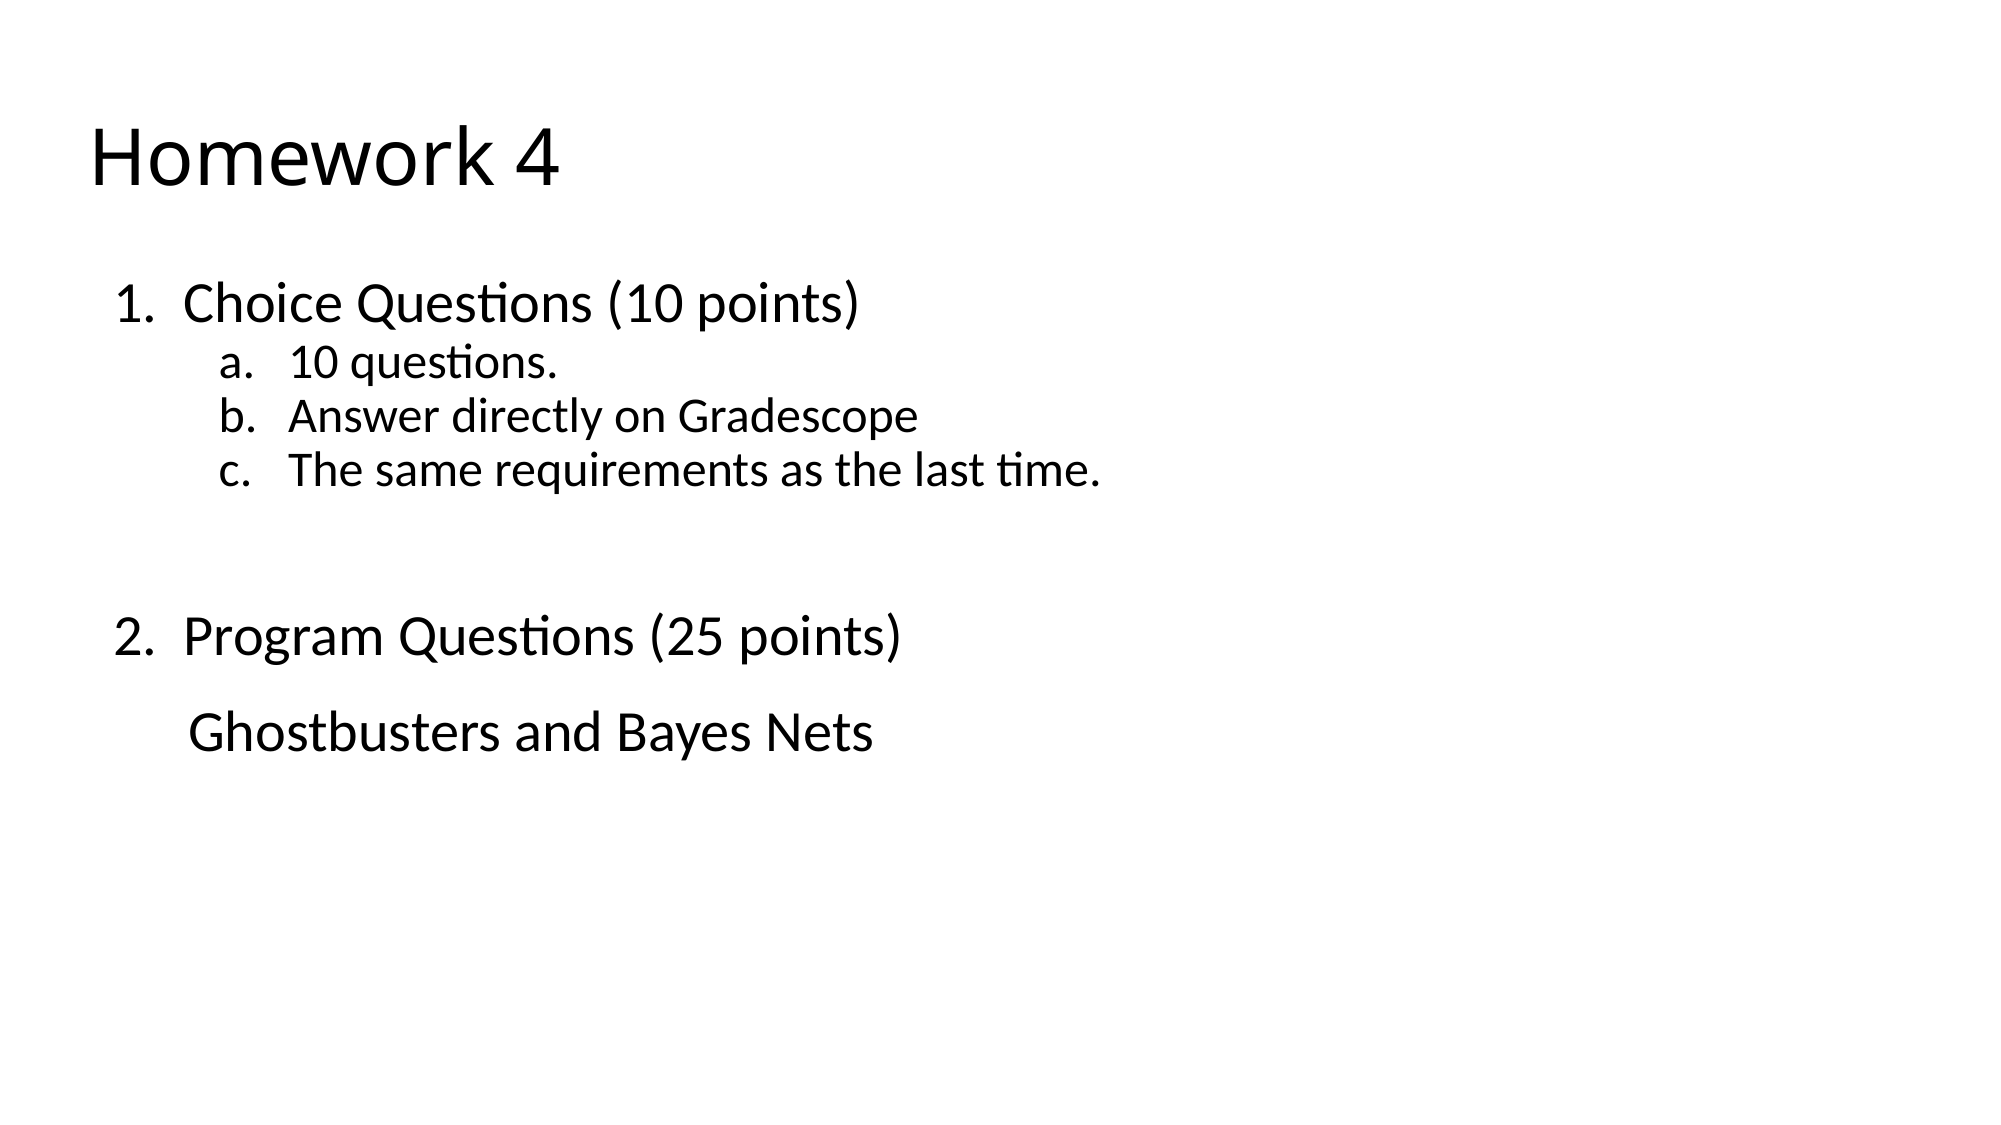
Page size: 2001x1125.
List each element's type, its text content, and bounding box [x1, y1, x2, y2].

list 1. Choice Questions (10 points) 10 questions. Answer directly on Gradescope The same requirements as the last time. 2. Program Questions (25 points) Ghostbusters and Bayes Nets [68, 252, 1932, 1000]
title Homework 4 [68, 97, 1932, 223]
